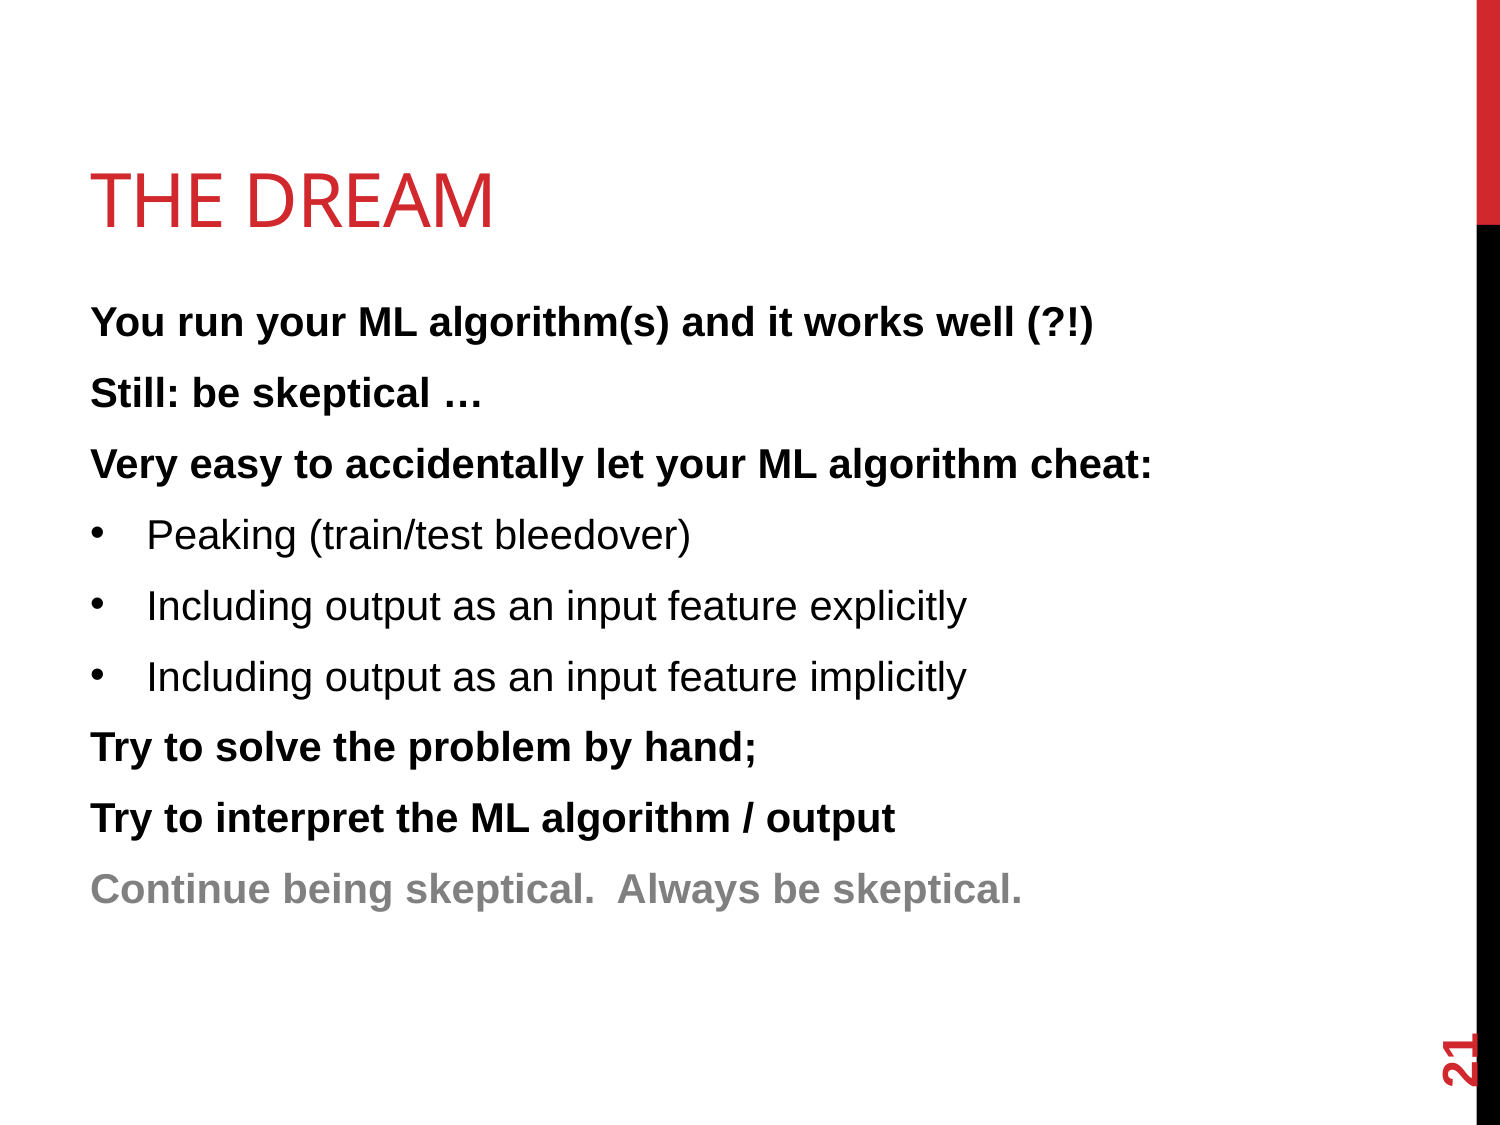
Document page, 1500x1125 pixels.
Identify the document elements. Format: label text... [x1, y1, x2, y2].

title The dream [75, 25, 1025, 250]
slide_number 21 [1427, 887, 1488, 1104]
list You run your ML algorithm(s) and it works well (?!) Still: be skeptical … Very easy to accidentally let your ML algorithm cheat: Peaking (train/test bleedover) Including output as an input feature explicitly Including output as an input feature implicitly Try to solve the problem by hand; Try to interpret the ML algorithm / output Continue being skeptical. Always be skeptical. [75, 287, 1325, 1005]
